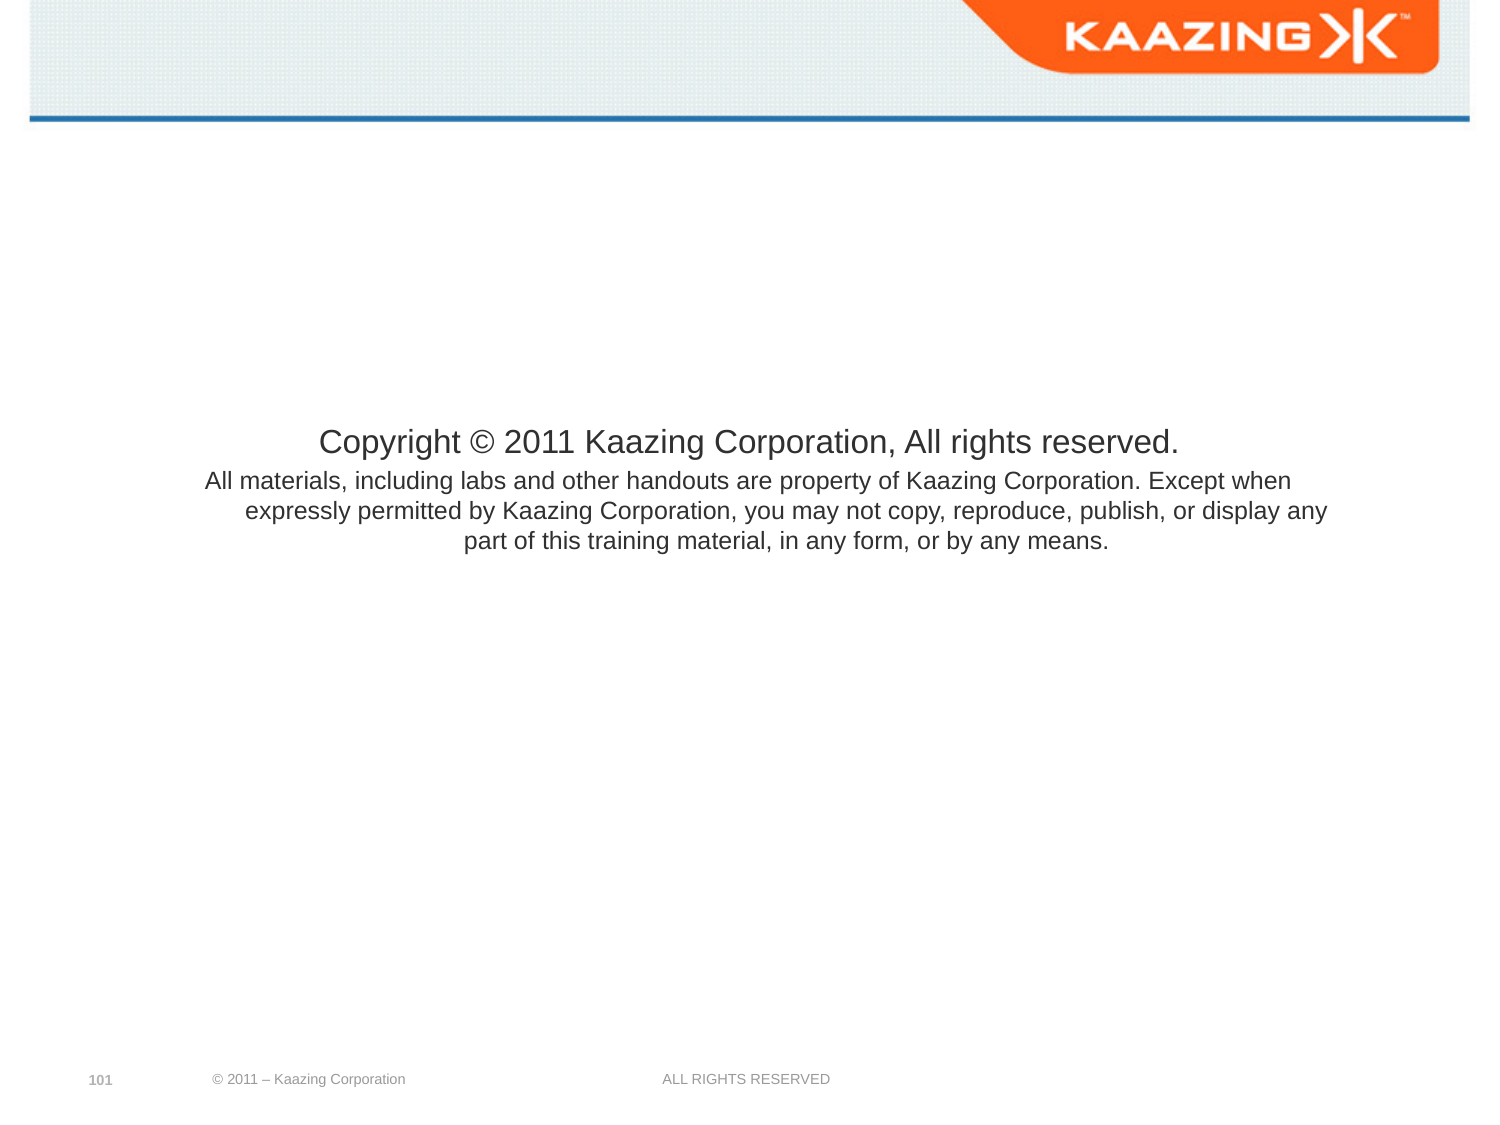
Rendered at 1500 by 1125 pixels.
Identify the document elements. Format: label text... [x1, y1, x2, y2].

list Copyright © 2011 Kaazing Corporation, All rights reserved. All materials, including labs and other handouts are property of Kaazing Corporation. Except when expressly permitted by Kaazing Corporation, you may not copy, reproduce, publish, or display any part of this training material, in any form, or by any means. [150, 412, 1350, 575]
picture [0, 0, 1500, 1125]
